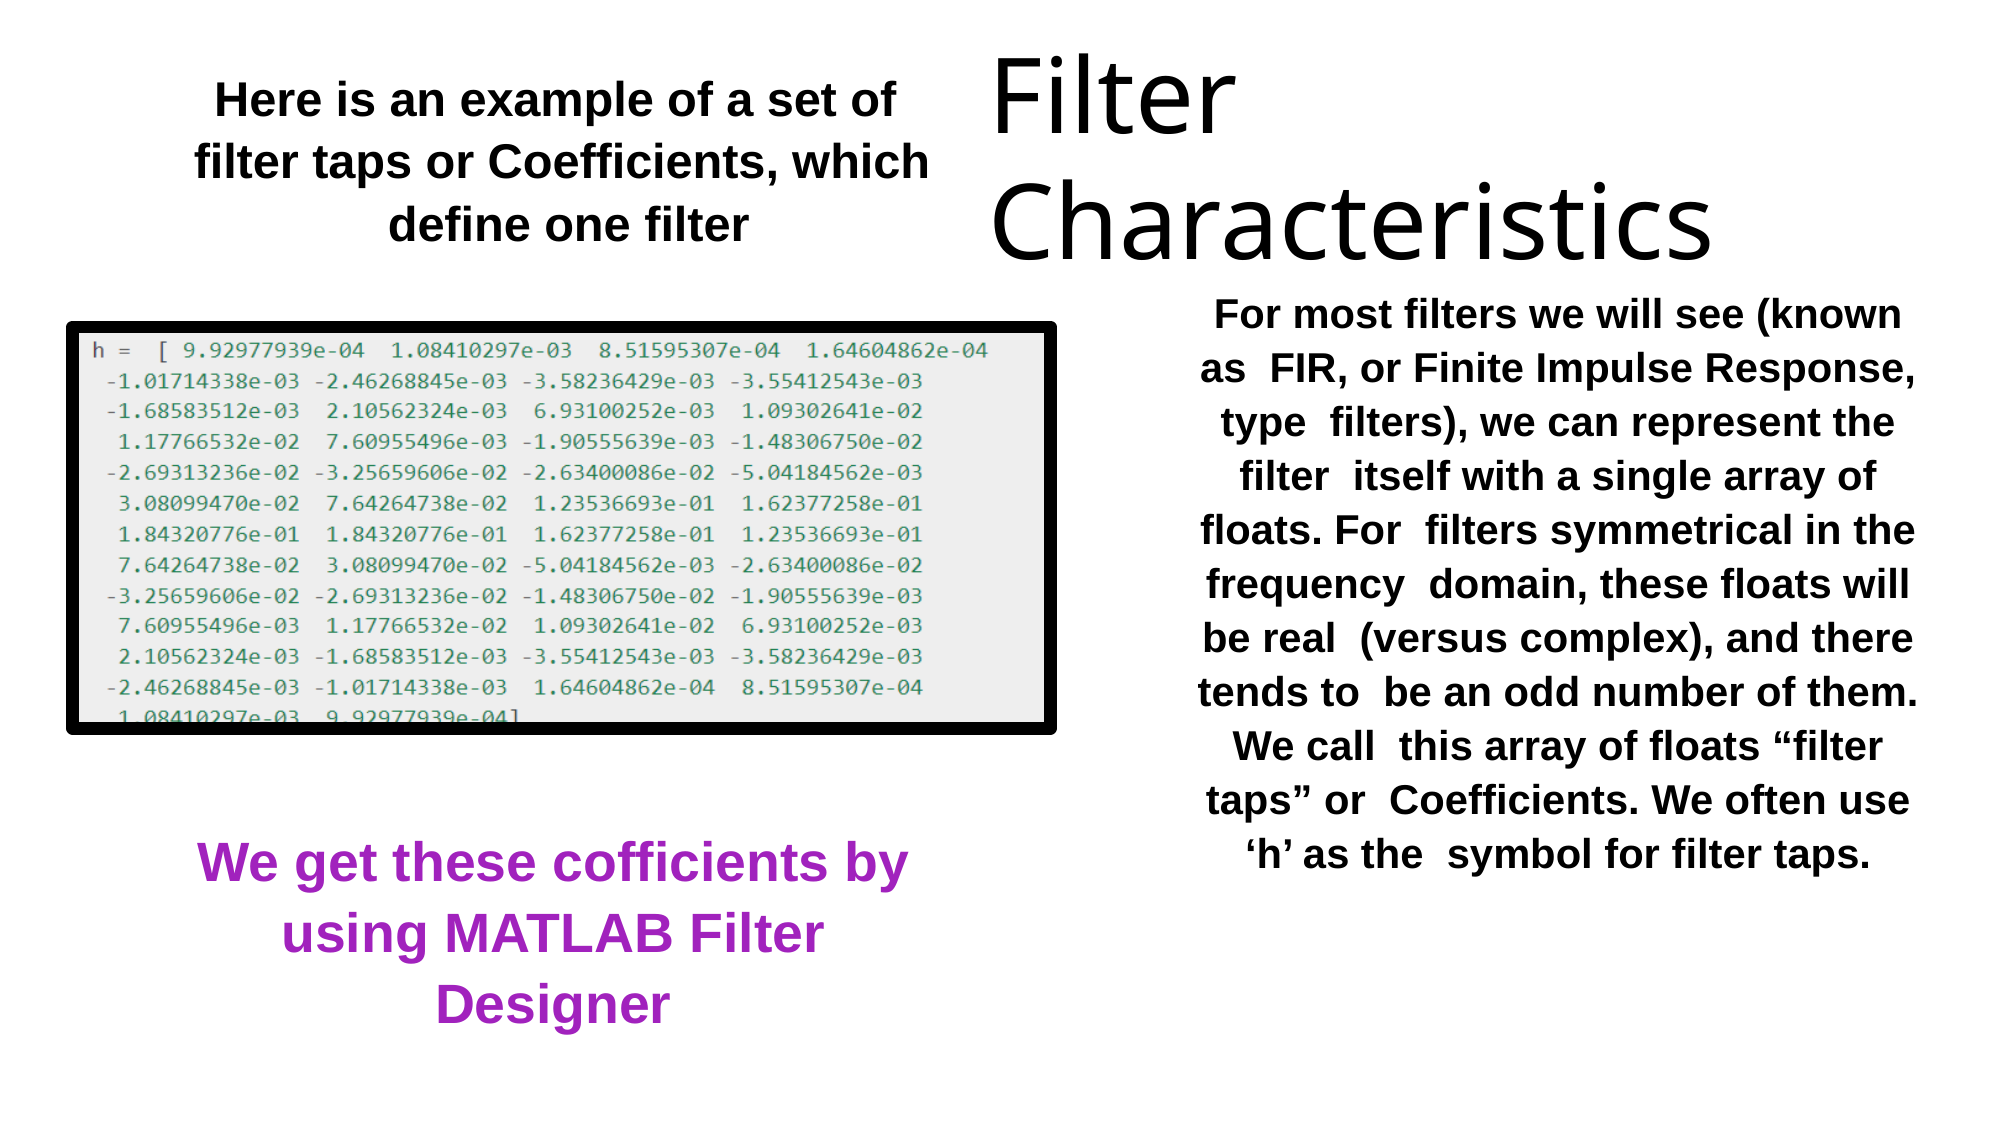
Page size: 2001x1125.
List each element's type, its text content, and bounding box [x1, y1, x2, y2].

text_box For most filters we will see (known as FIR, or Finite Impulse Response, type filters), we can represent the filter itself with a single array of floats. For filters symmetrical in the frequency domain, these floats will be real (versus complex), and there tends to be an odd number of them. We call this array of floats “filter taps” or Coefficients. We often use ‘h’ as the symbol for filter taps. [1183, 281, 1932, 877]
text_box [35, 0, 1072, 1125]
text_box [67, 322, 1056, 734]
text_box Here is an example of a set of filter taps or Coefficients, which define one filter [191, 62, 932, 252]
text_box We get these cofficients by using MATLAB Filter Designer [193, 819, 913, 1035]
title Filter Characteristics [987, 27, 1929, 281]
